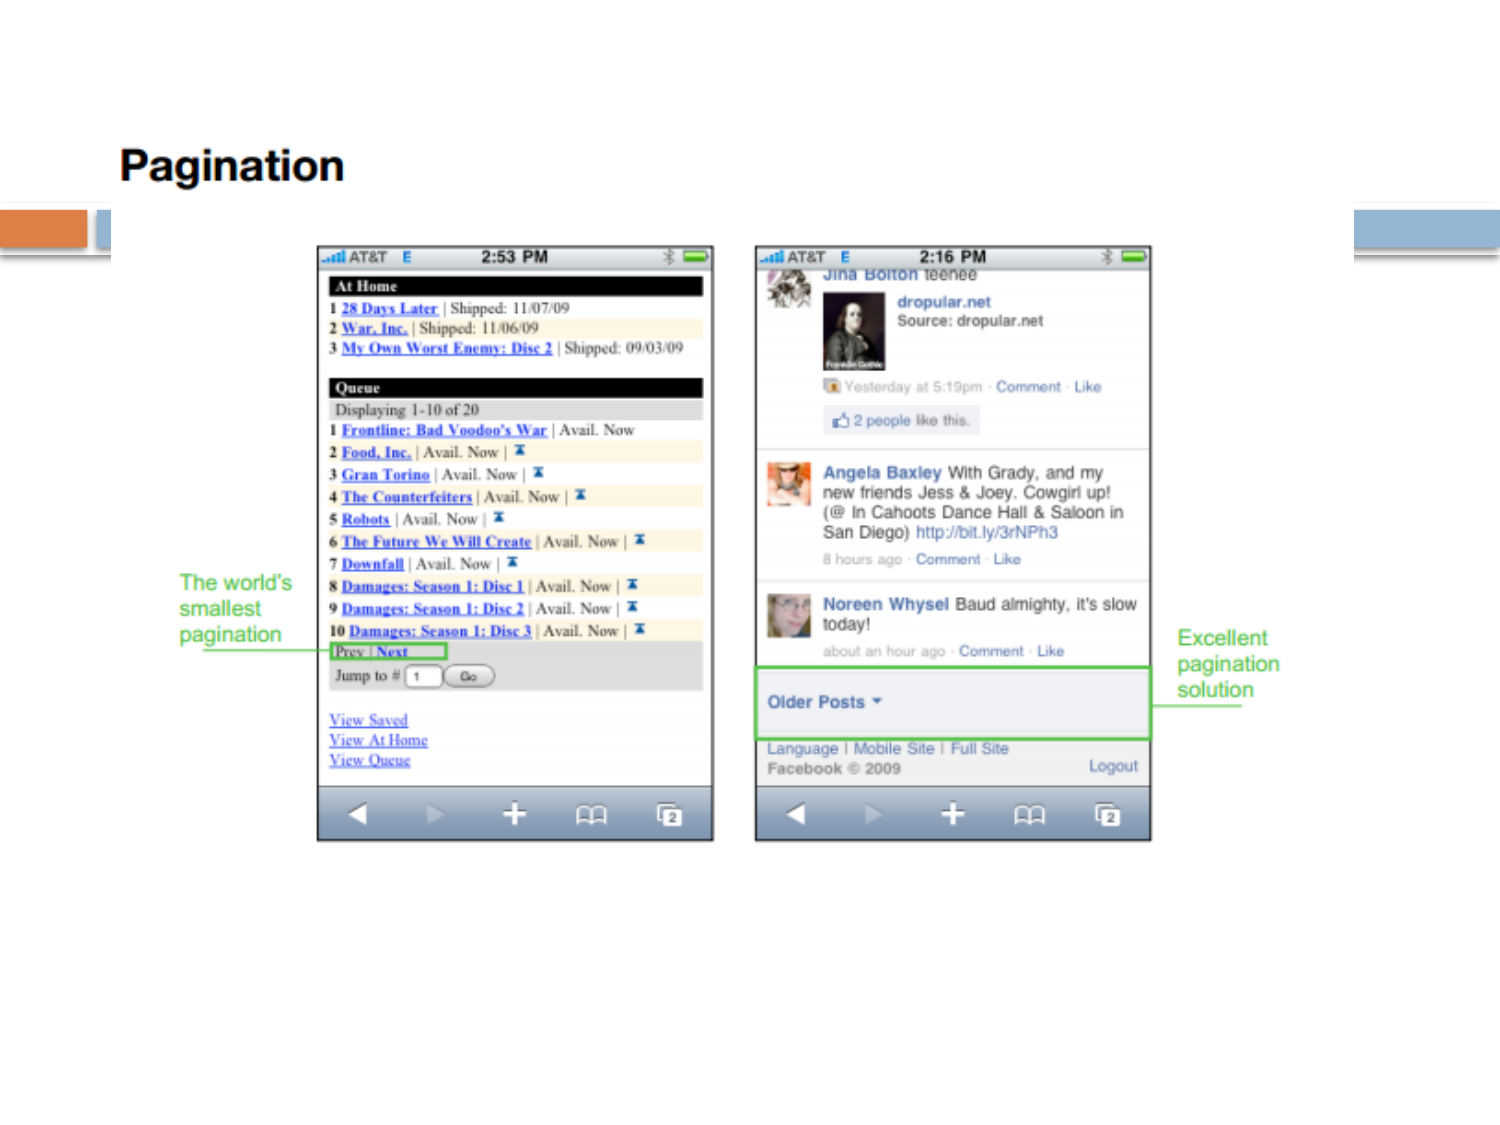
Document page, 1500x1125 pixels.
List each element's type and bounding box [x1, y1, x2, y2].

picture [111, 124, 1354, 915]
